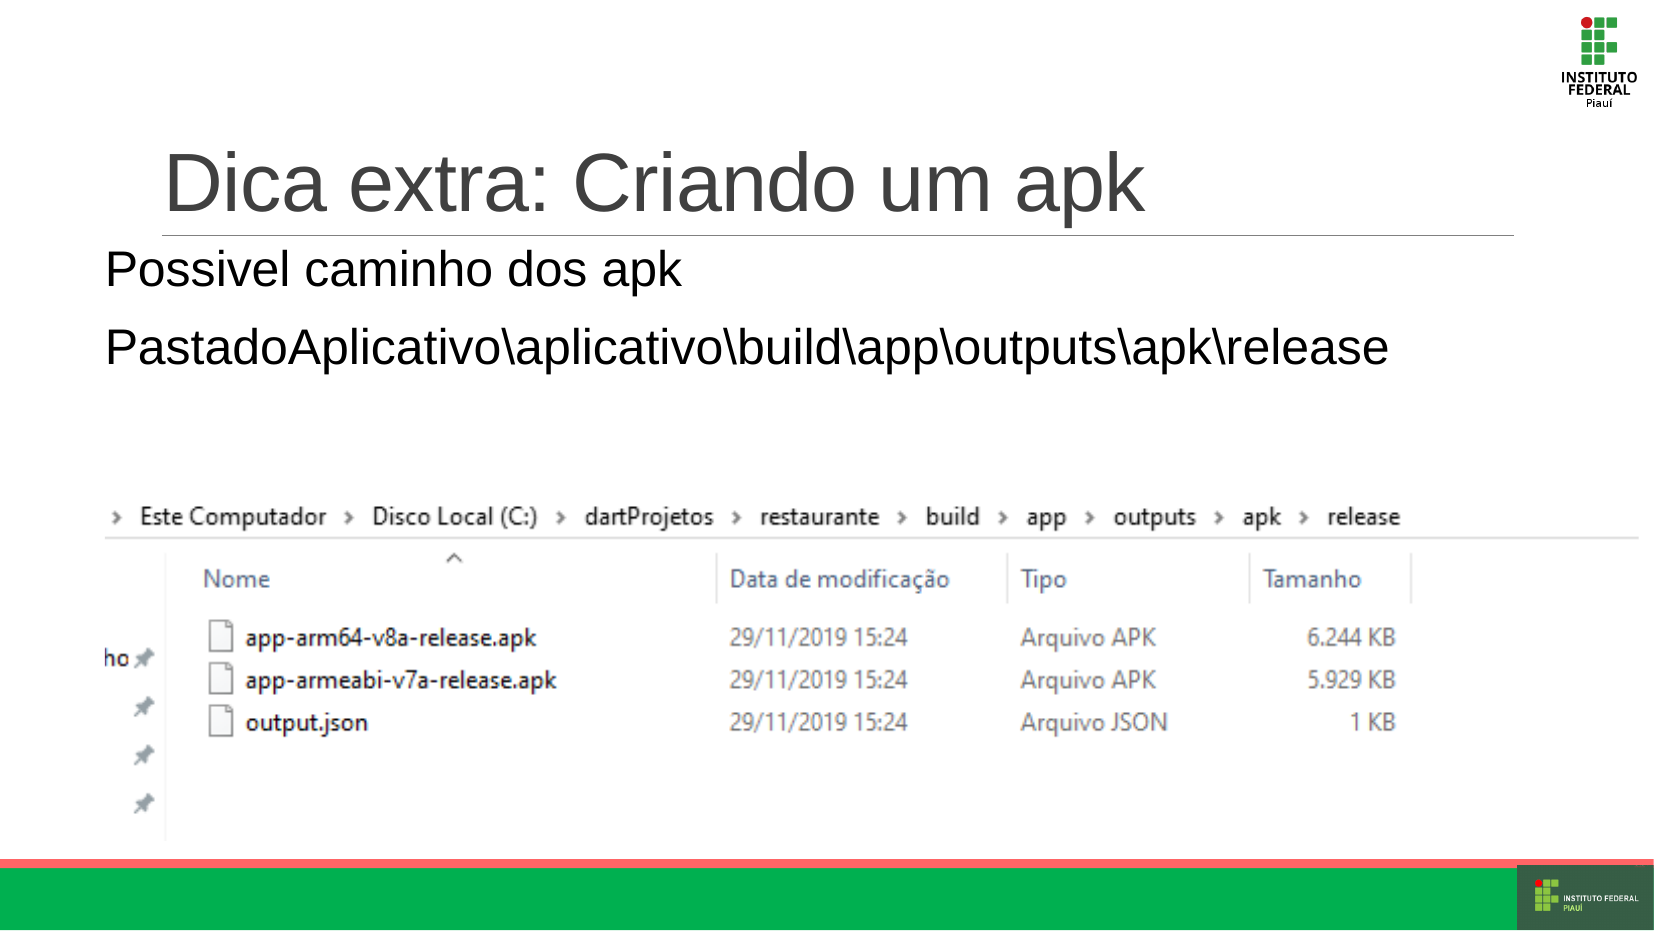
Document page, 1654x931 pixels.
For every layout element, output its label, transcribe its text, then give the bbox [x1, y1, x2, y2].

list Possivel caminho dos apk PastadoAplicativo\aplicativo\build\app\outputs\apk\release [104, 235, 1585, 497]
title Dica extra: Criando um apk [148, 38, 1513, 235]
picture [104, 498, 1640, 841]
picture [1517, 865, 1654, 930]
picture [1544, 15, 1654, 109]
